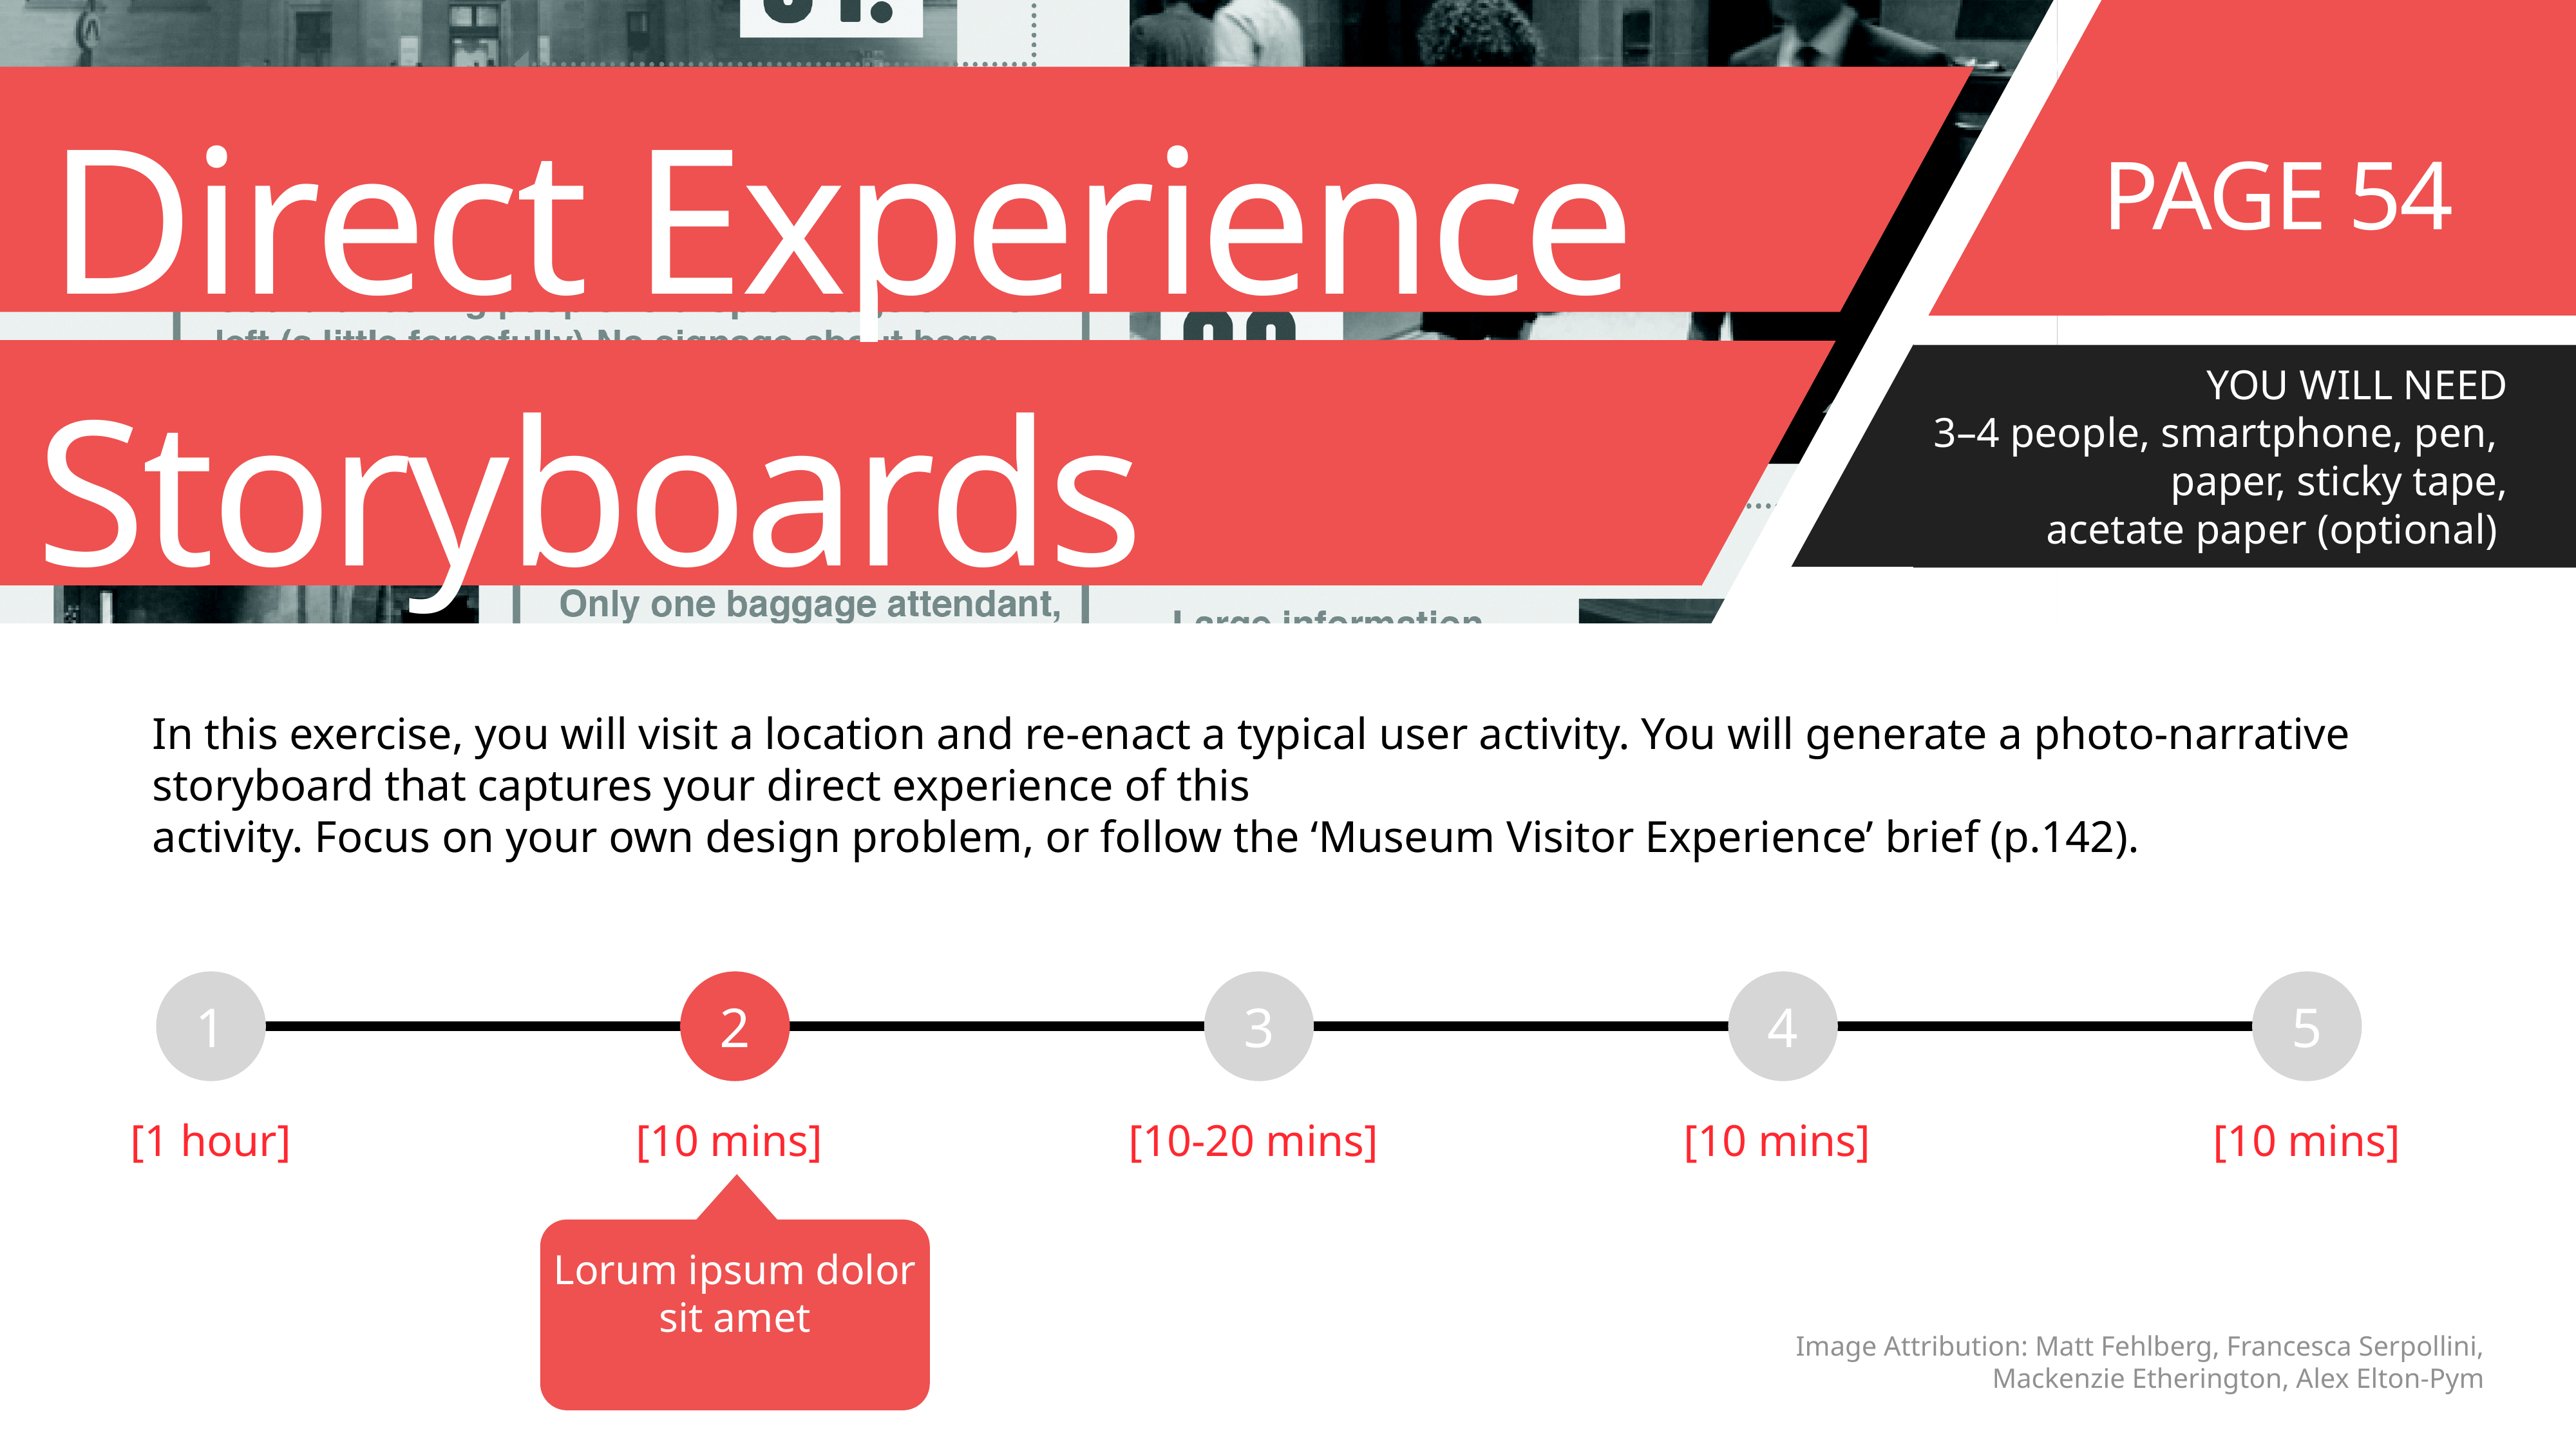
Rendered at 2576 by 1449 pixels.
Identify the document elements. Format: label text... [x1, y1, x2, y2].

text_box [0, 0, 2576, 1401]
text_box Lorum ipsum dolor sit amet [547, 1401, 923, 1410]
